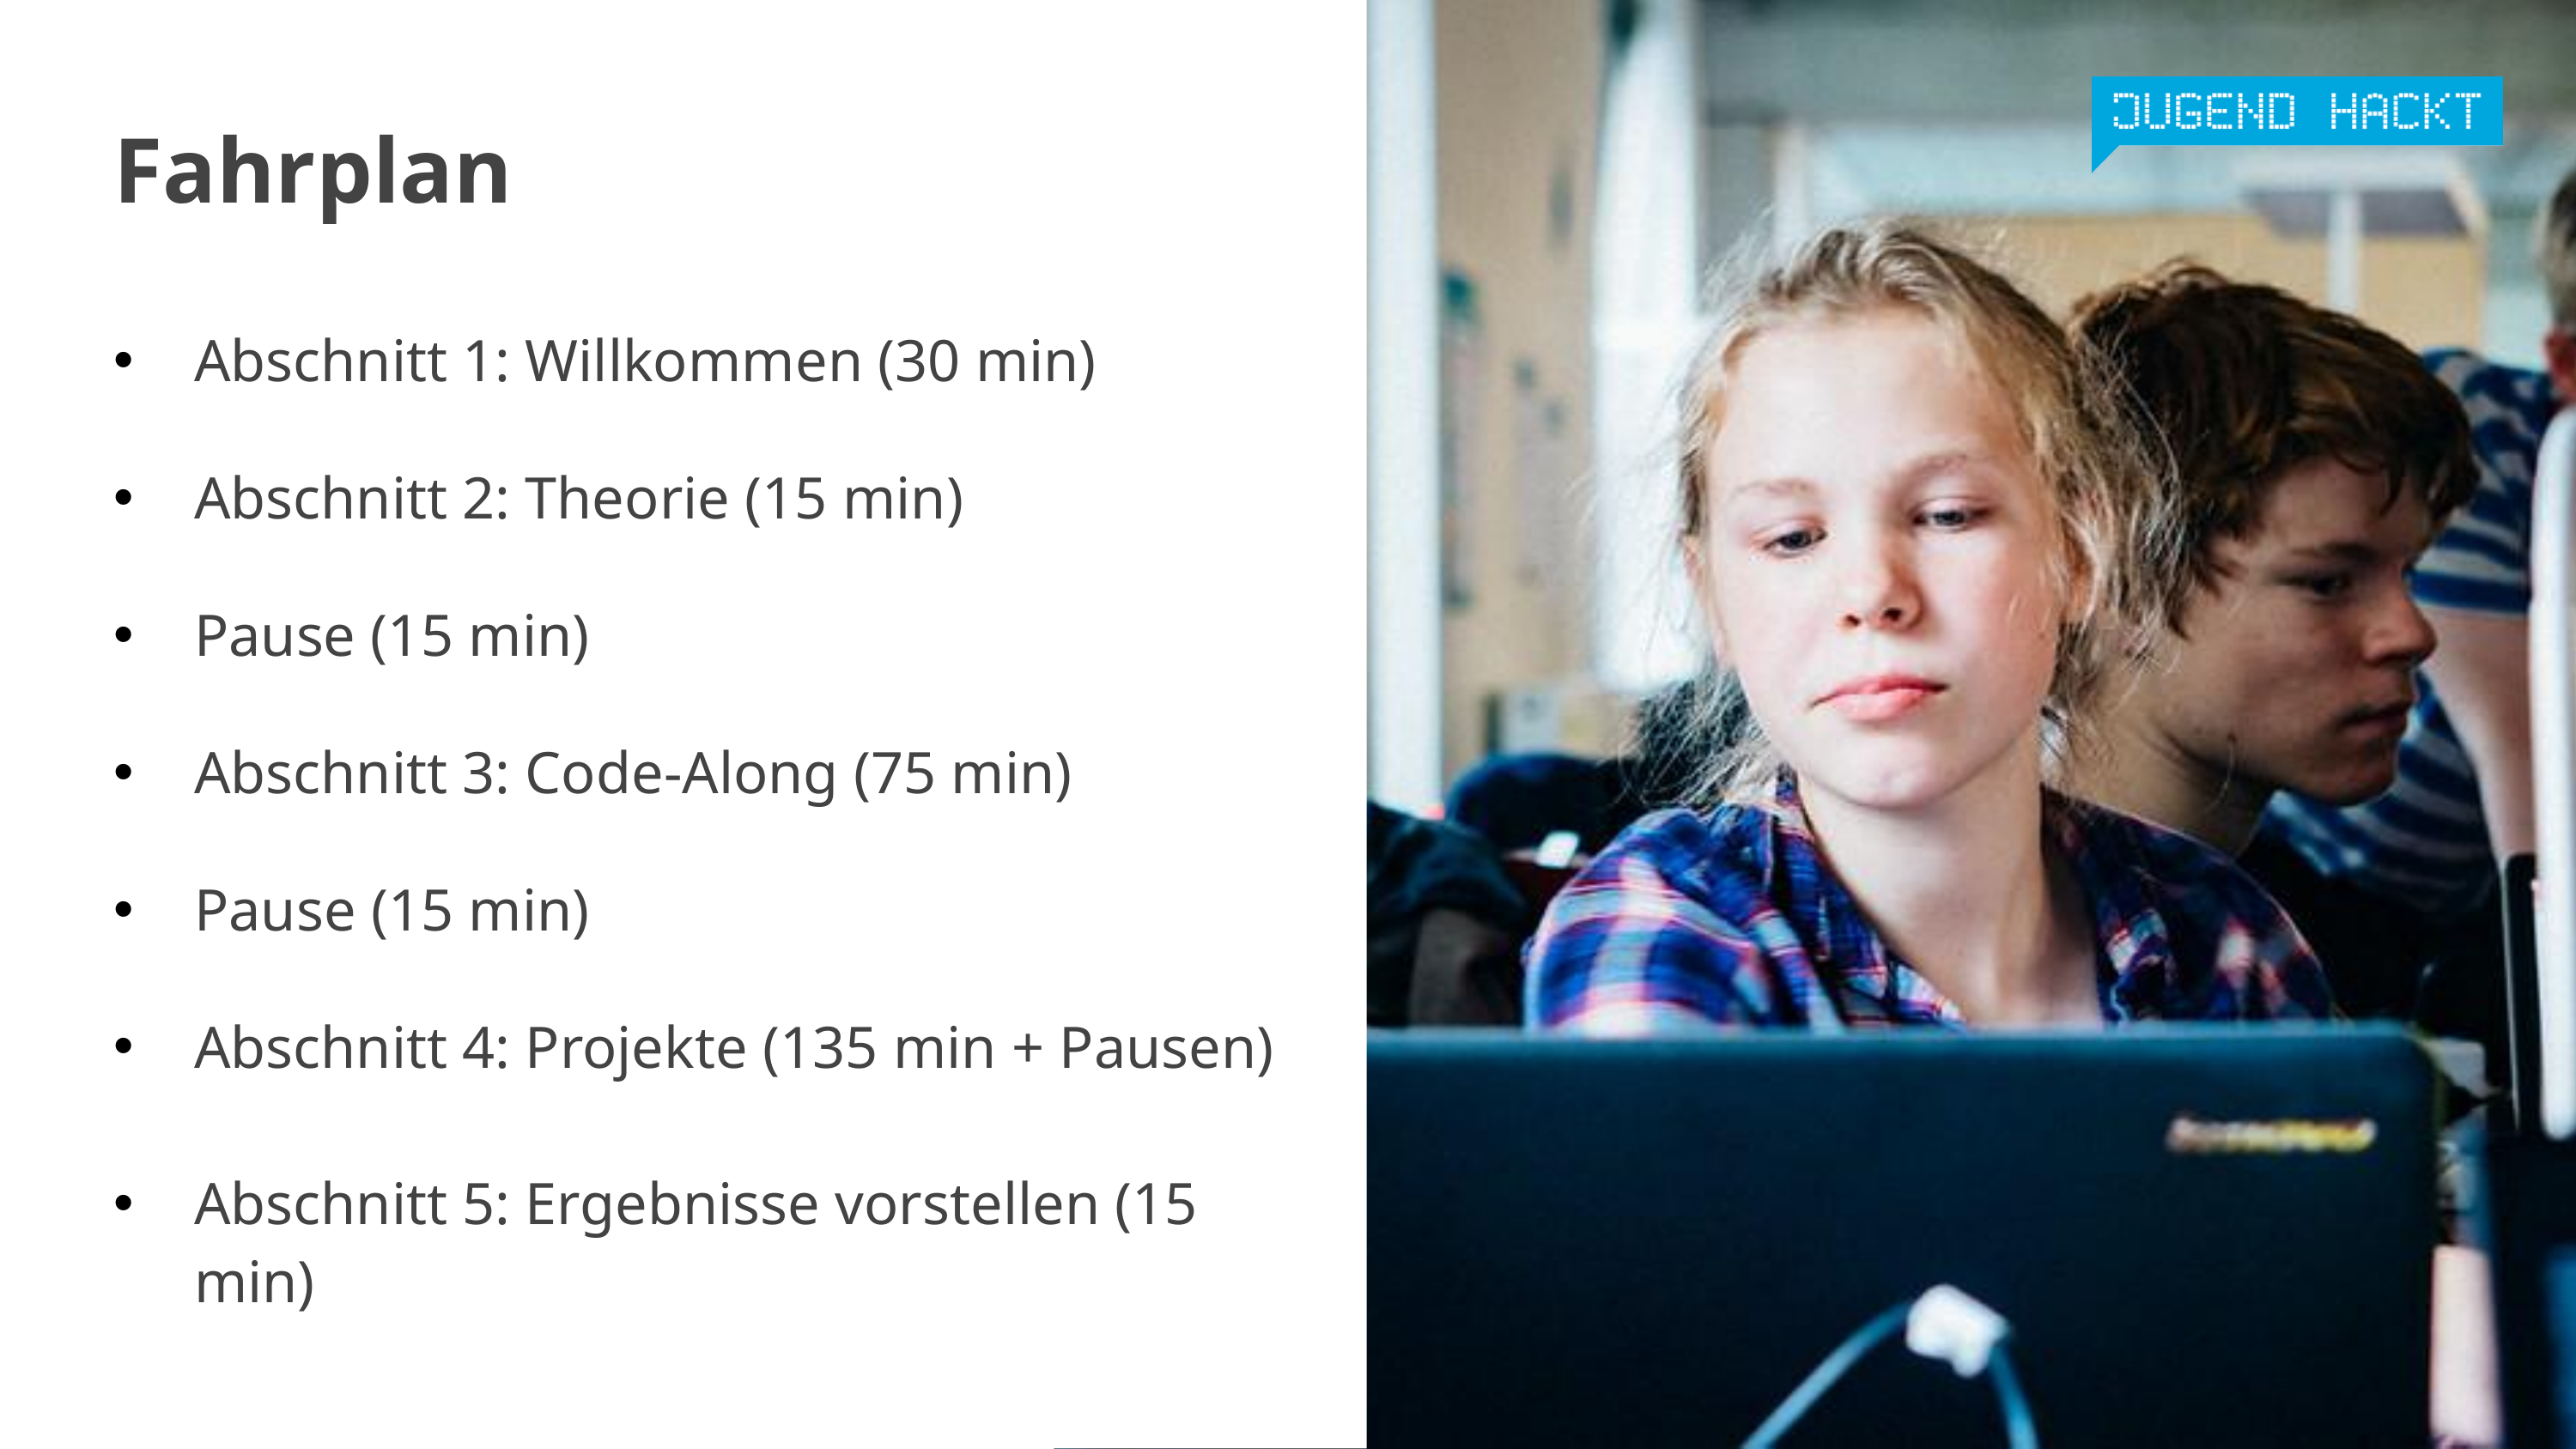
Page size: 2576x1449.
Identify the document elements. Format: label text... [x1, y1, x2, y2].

text_box Abschnitt 1: Willkommen (30 min) Abschnitt 2: Theorie (15 min) Pause (15 min) Abschnitt 3: Code-Along (75 min) Pause (15 min) Abschnitt 4: Projekte (135 min + Pausen) Abschnitt 5: Ergebnisse vorstellen (15 min) [88, 324, 1330, 1392]
text_box Fahrplan [88, 88, 1288, 260]
picture [1367, 0, 2576, 1449]
